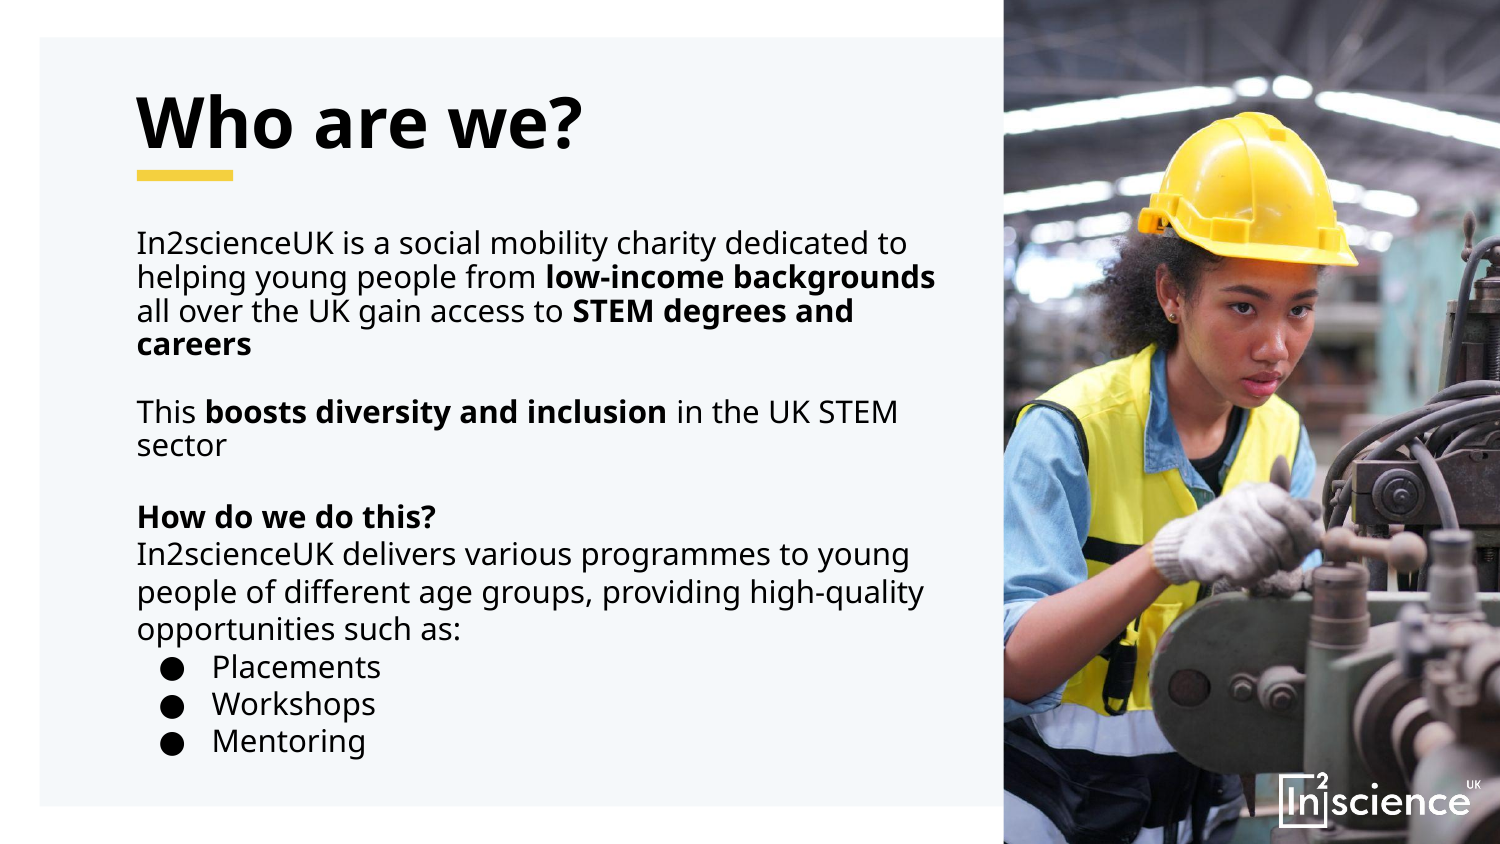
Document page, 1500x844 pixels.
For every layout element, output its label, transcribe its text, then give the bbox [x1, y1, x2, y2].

picture [1003, 0, 1500, 844]
text_box [39, 37, 998, 807]
text_box In2scienceUK is a social mobility charity dedicated to helping young people from low-income backgrounds all over the UK gain access to STEM degrees and careers This boosts diversity and inclusion in the UK STEM sector How do we do this? In2scienceUK delivers various programmes to young people of different age groups, providing high-quality opportunities such as: Placements Workshops Mentoring [136, 227, 944, 797]
text_box Who are we? [121, 62, 714, 182]
